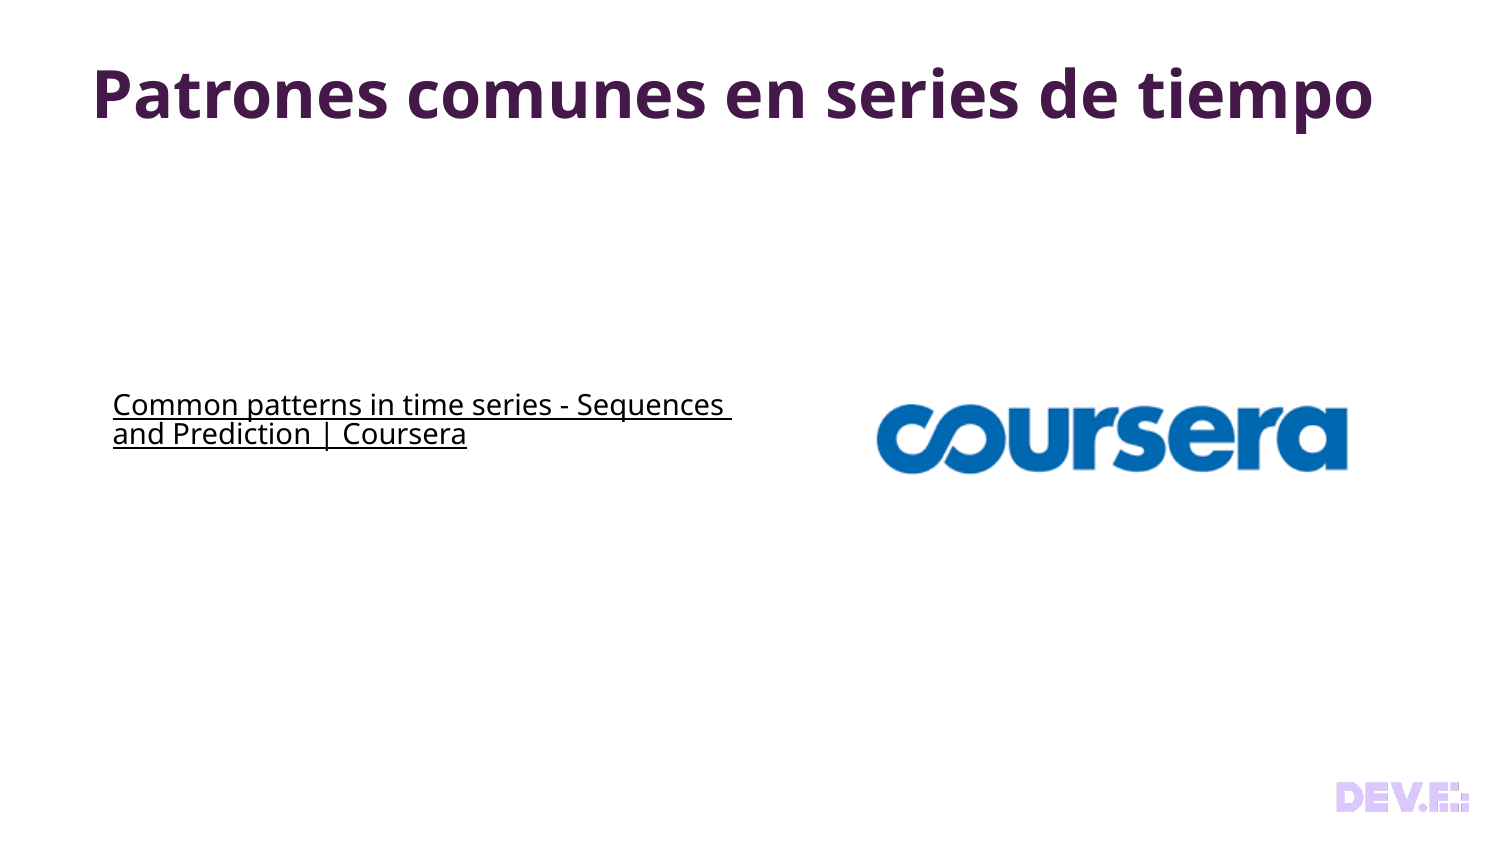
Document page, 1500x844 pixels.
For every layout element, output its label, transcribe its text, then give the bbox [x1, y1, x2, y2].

picture [1330, 776, 1474, 818]
picture [804, 349, 1419, 523]
text_box Patrones comunes en series de tiempo [76, 36, 1430, 164]
text_box Common patterns in time series - Sequences and Prediction | Coursera [97, 371, 760, 477]
